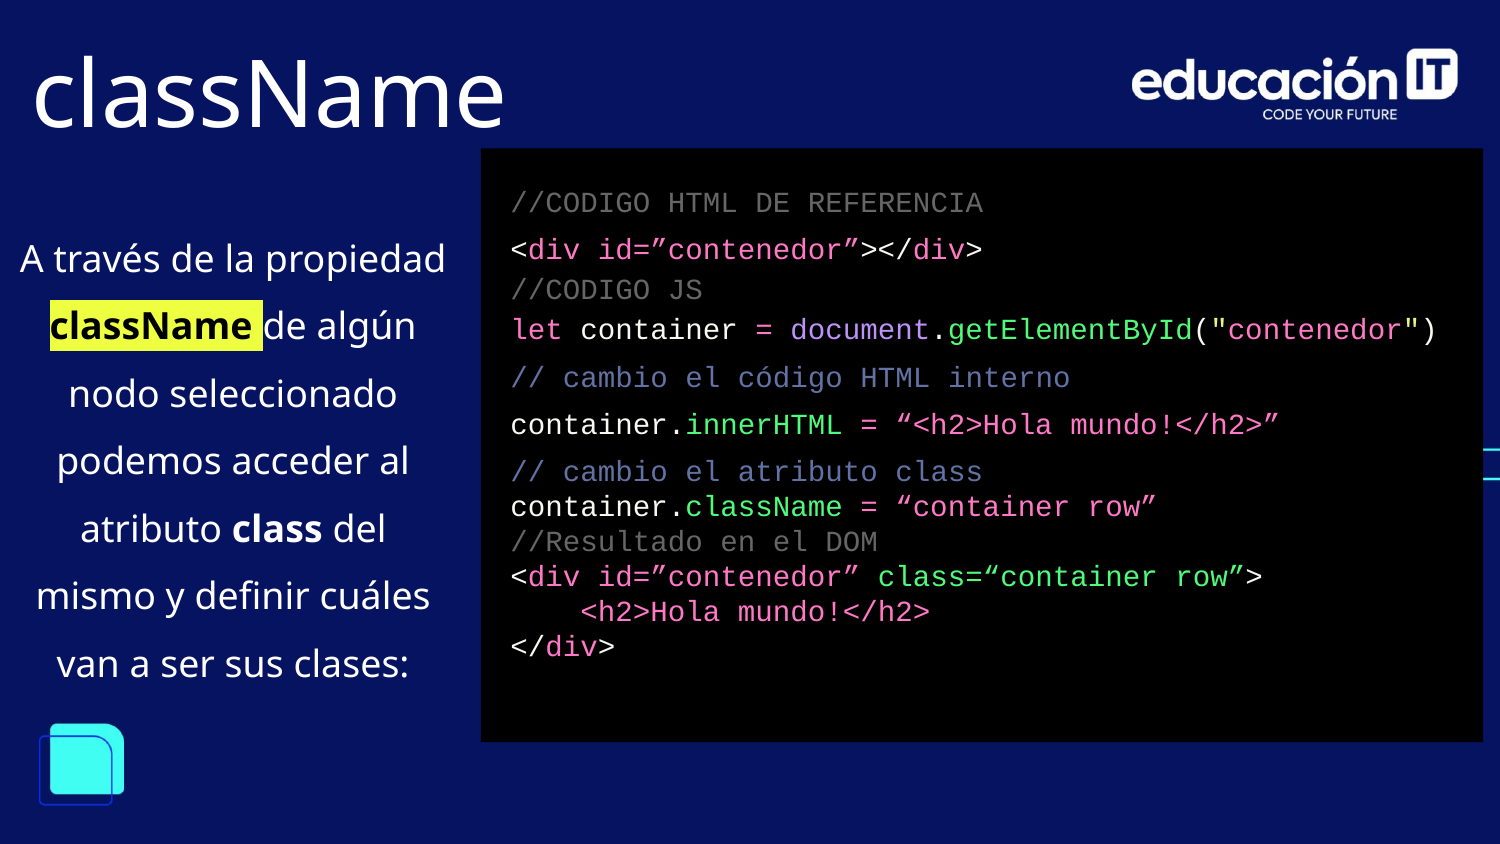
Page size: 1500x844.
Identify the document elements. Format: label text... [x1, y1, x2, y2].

text_box className [16, 18, 1261, 181]
picture [0, 0, 1500, 844]
text_box A través de la propiedad className de algún nodo seleccionado podemos acceder al atributo class del mismo y definir cuáles van a ser sus clases: [0, 197, 467, 647]
text_box //CODIGO HTML DE REFERENCIA <div id=”contenedor”></div> //CODIGO JS let container = document.getElementById("contenedor") // cambio el código HTML interno container.innerHTML = “<h2>Hola mundo!</h2>” // cambio el atributo class container.className = “container row” //Resultado en el DOM <div id=”contenedor” class=“container row”> <h2>Hola mundo!</h2> </div> [480, 148, 1484, 743]
